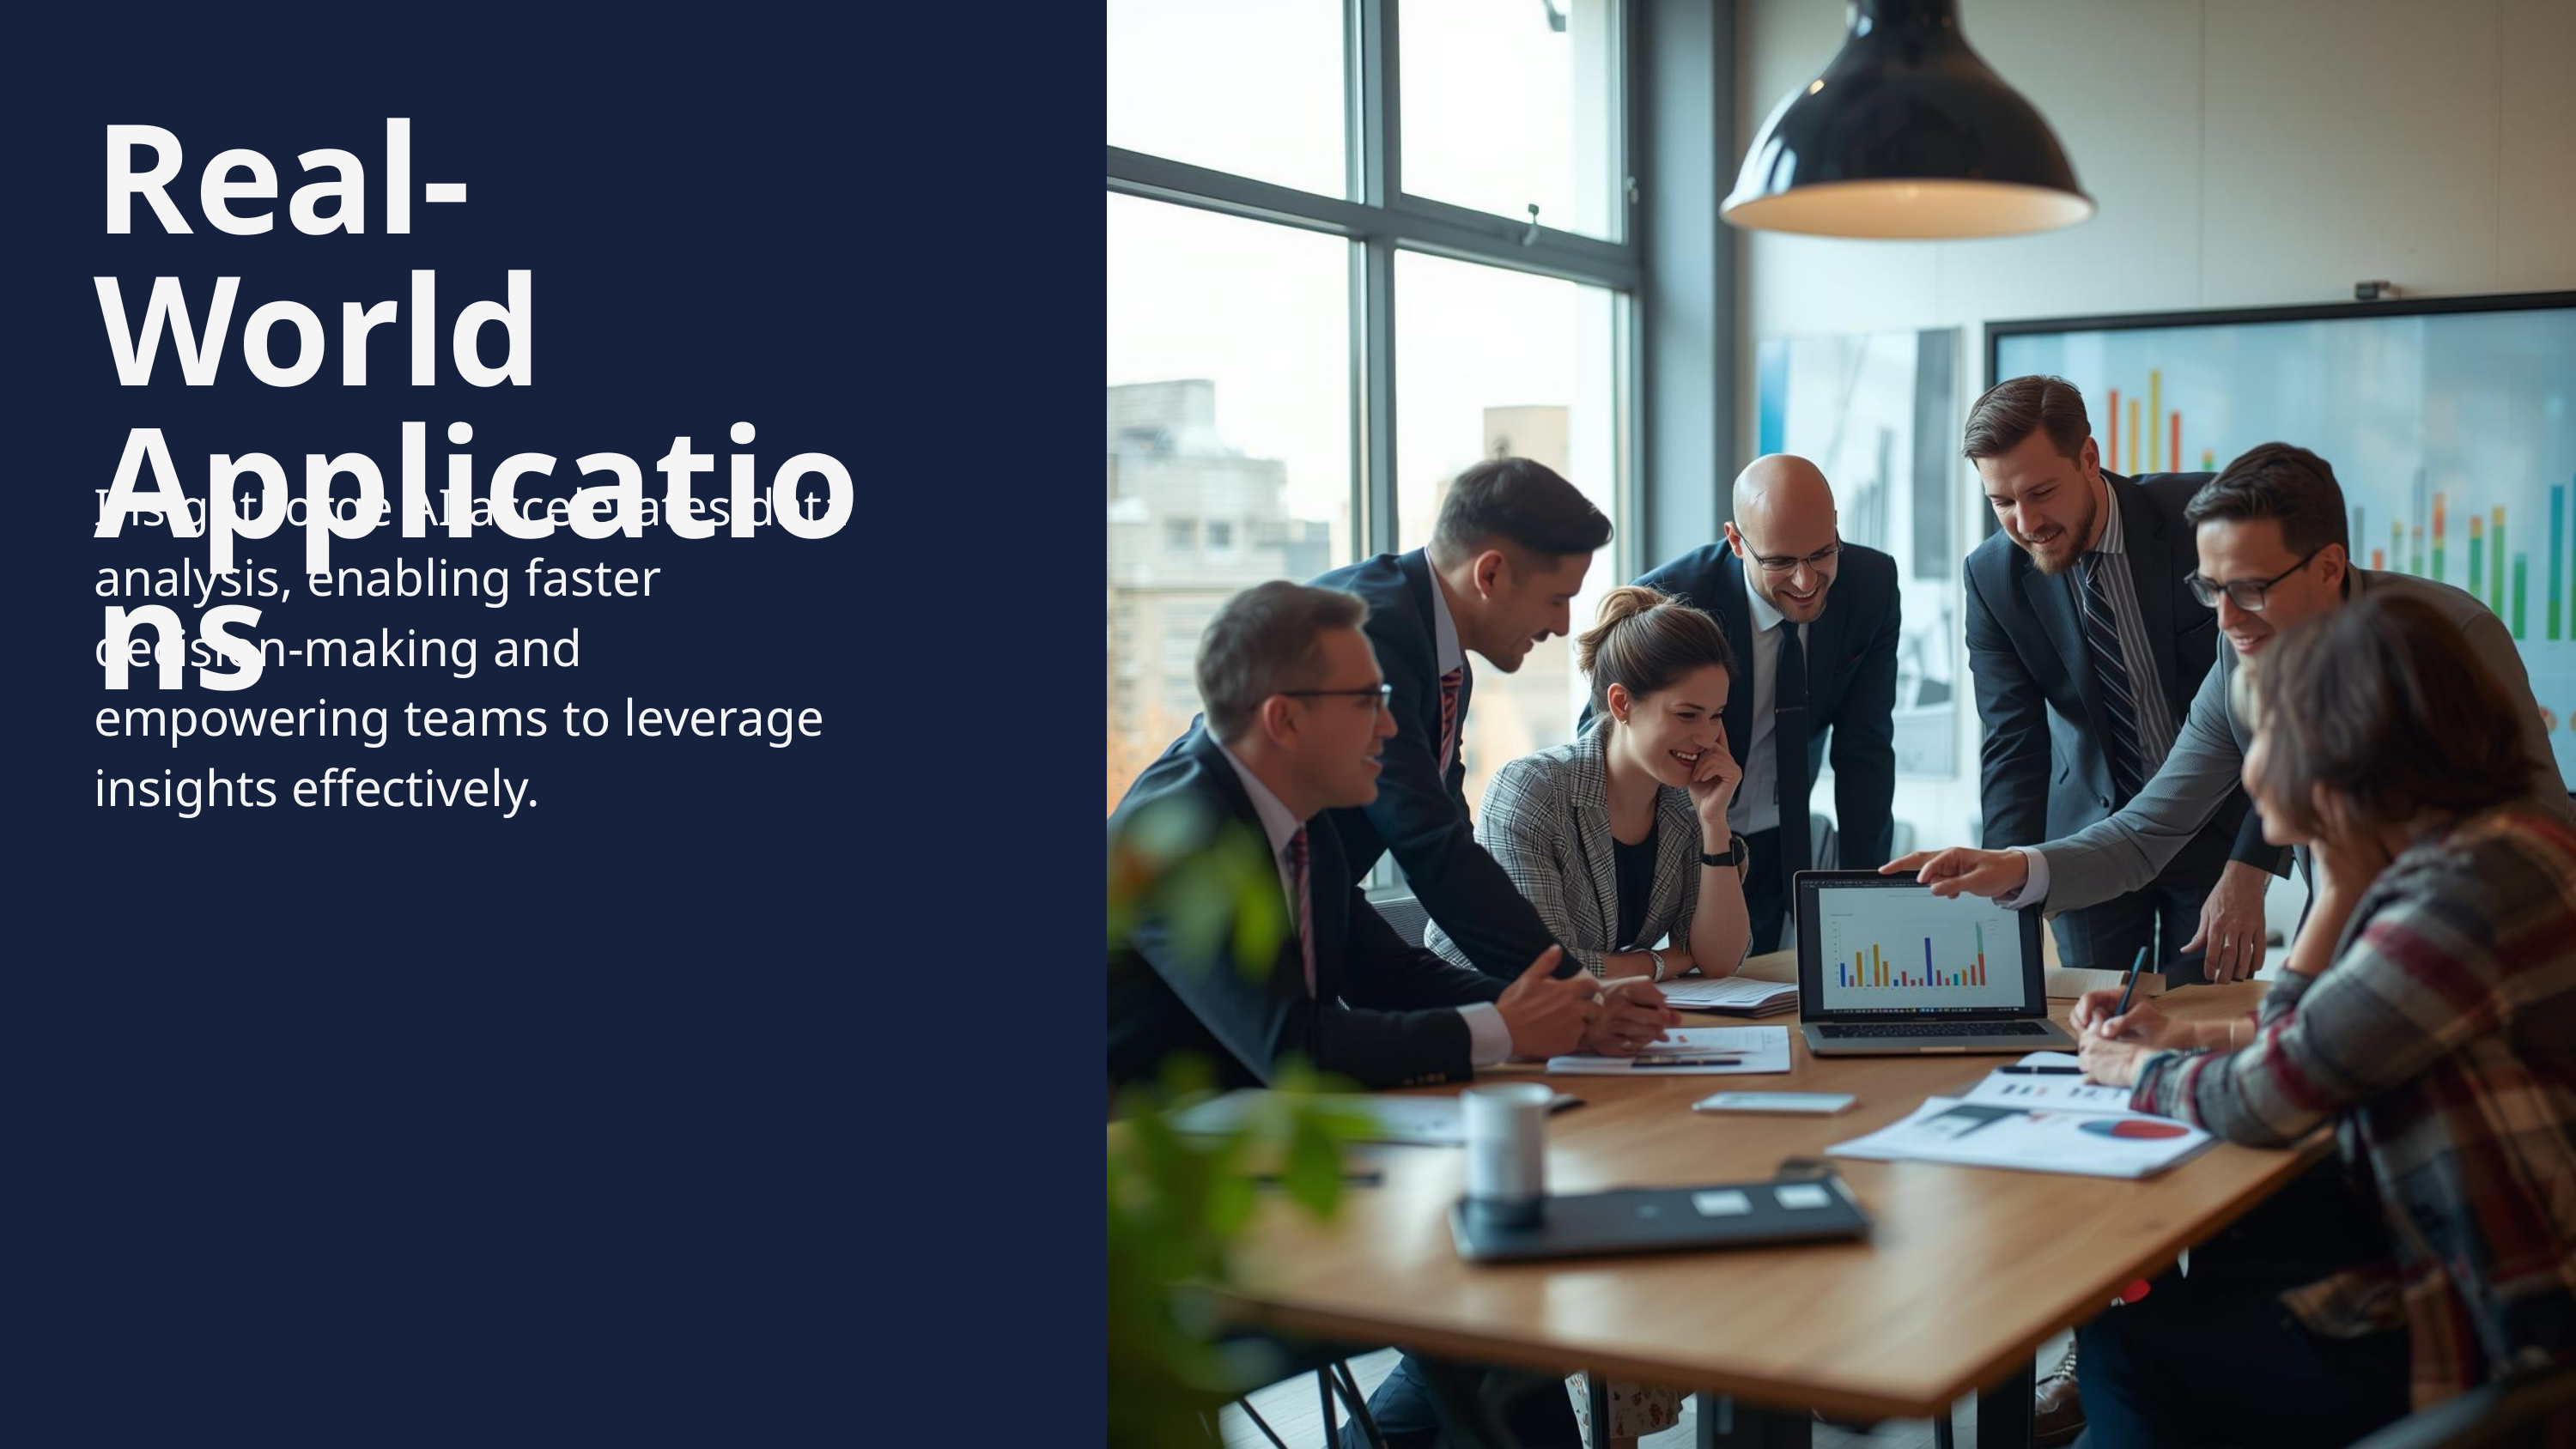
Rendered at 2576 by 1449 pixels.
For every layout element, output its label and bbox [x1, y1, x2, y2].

text_box [94, 94, 862, 811]
text_box [1106, 0, 2576, 1449]
